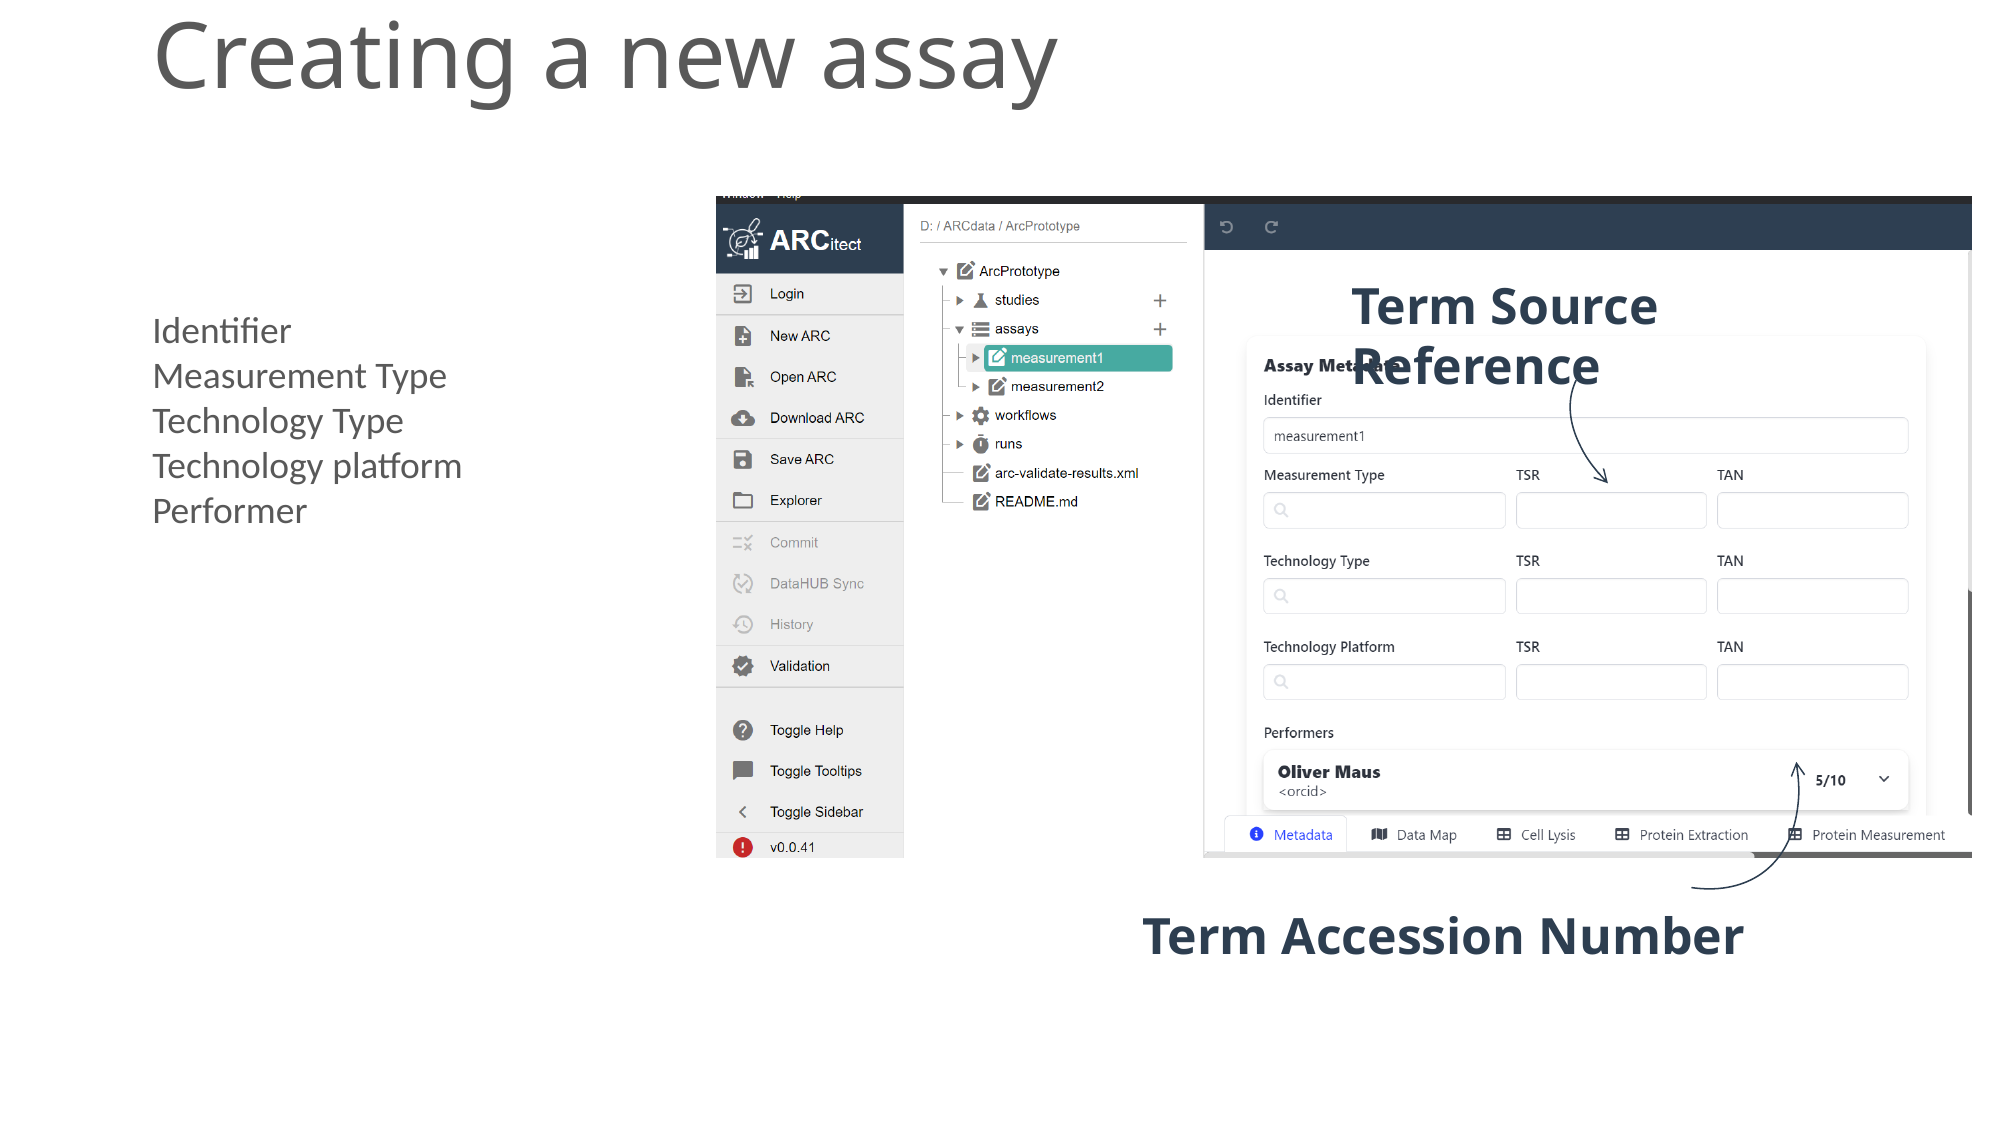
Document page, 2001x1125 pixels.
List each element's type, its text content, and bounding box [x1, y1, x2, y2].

text_box Term Accession Number [1127, 897, 1761, 1032]
picture [716, 196, 1972, 858]
text_box [1682, 858, 1779, 889]
title Creating a new assay [137, 1, 1863, 219]
list Identifier Measurement Type Technology Type Technology platform Performer [137, 298, 1105, 1014]
